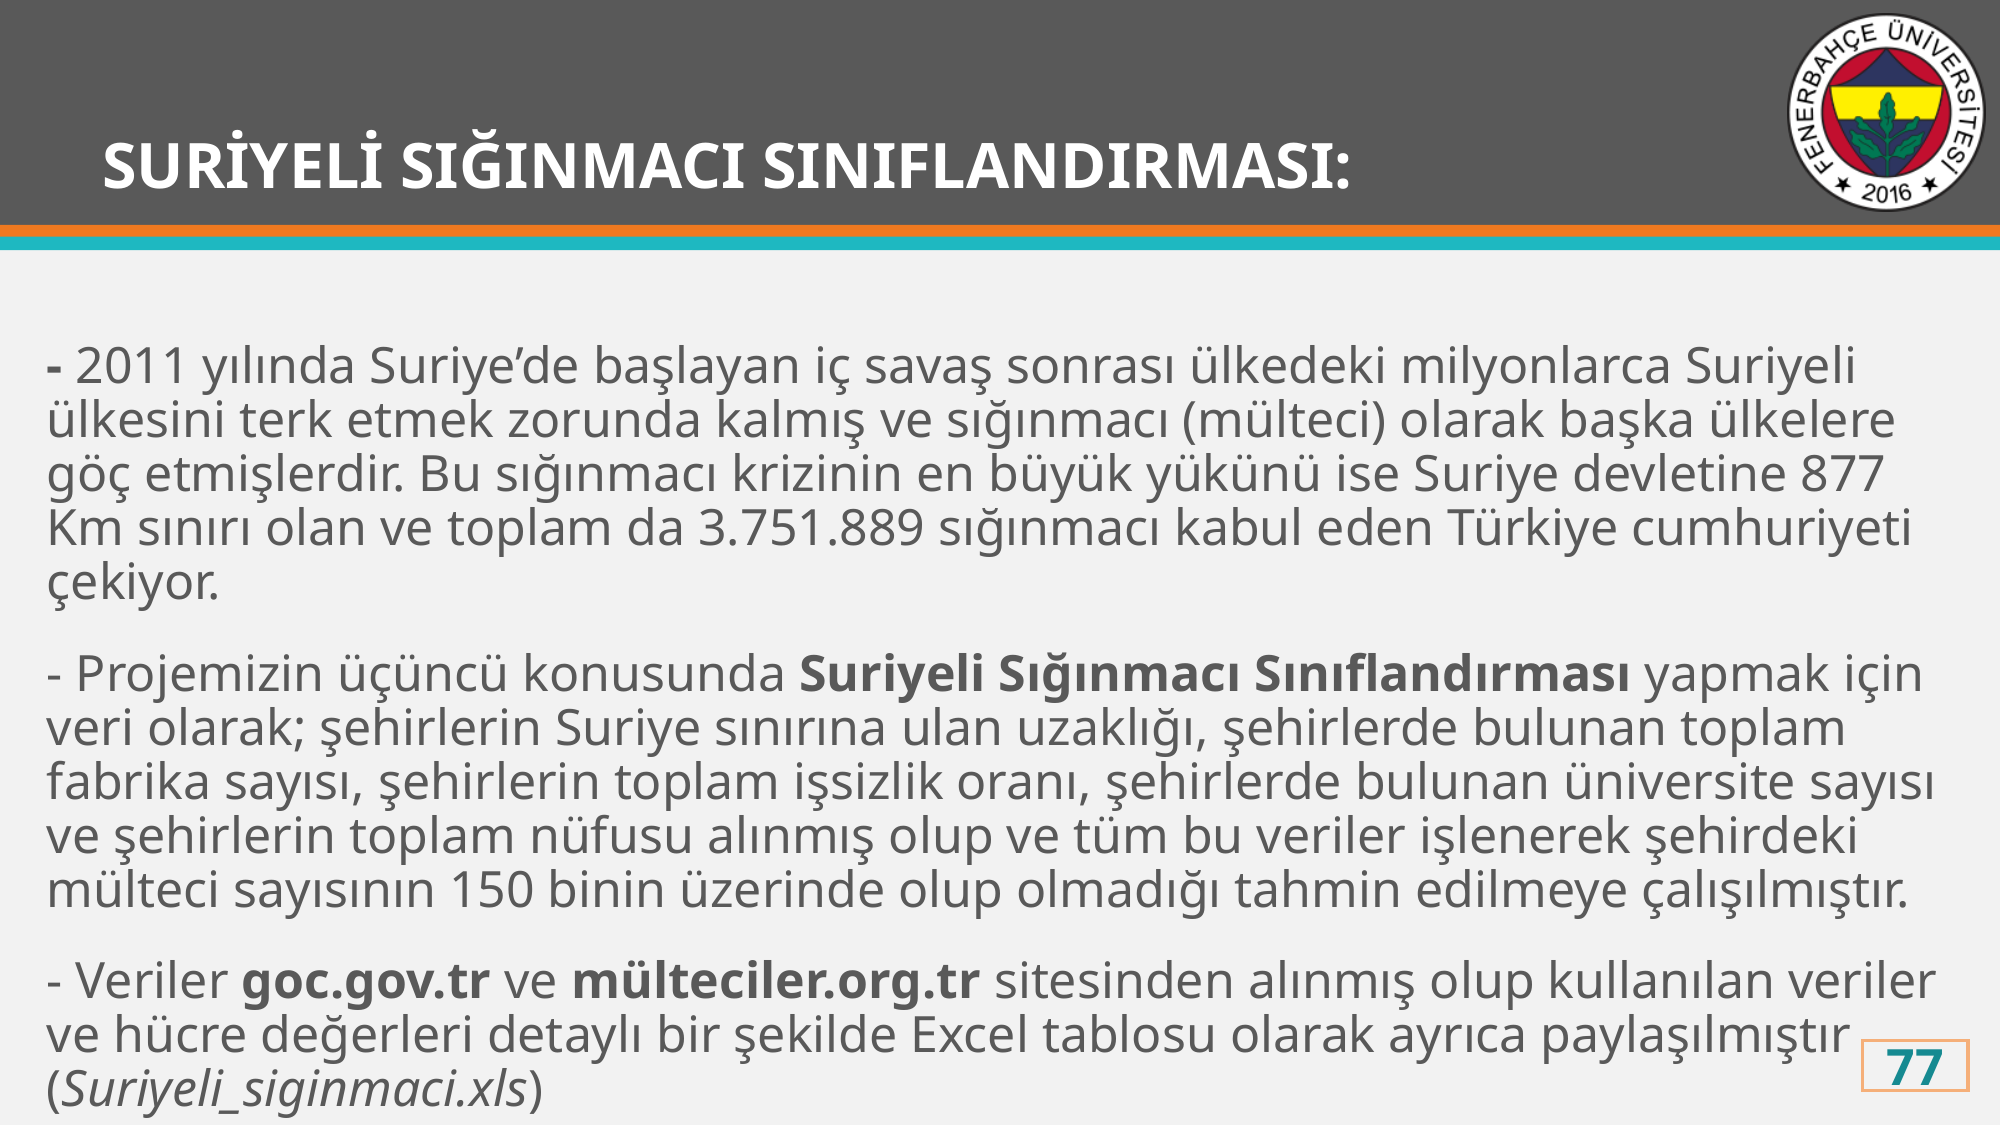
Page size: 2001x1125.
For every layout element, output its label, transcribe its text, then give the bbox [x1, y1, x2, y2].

list - 2011 yılında Suriye’de başlayan iç savaş sonrası ülkedeki milyonlarca Suriyeli ülkesini terk etmek zorunda kalmış ve sığınmacı (mülteci) olarak başka ülkelere göç etmişlerdir. Bu sığınmacı krizinin en büyük yükünü ise Suriye devletine 877 Km sınırı olan ve toplam da 3.751.889 sığınmacı kabul eden Türkiye cumhuriyeti çekiyor. - Projemizin üçüncü konusunda Suriyeli Sığınmacı Sınıflandırması yapmak için veri olarak; şehirlerin Suriye sınırına ulan uzaklığı, şehirlerde bulunan toplam fabrika sayısı, şehirlerin toplam işsizlik oranı, şehirlerde bulunan üniversite sayısı ve şehirlerin toplam nüfusu alınmış olup ve tüm bu veriler işlenerek şehirdeki mülteci sayısının 150 binin üzerinde olup olmadığı tahmin edilmeye çalışılmıştır. - Veriler goc.gov.tr ve mülteciler.org.tr sitesinden alınmış olup kullanılan veriler ve hücre değerleri detaylı bir şekilde Excel tablosu olarak ayrıca paylaşılmıştır (Suriyeli_siginmaci.xls) [31, 333, 1969, 1091]
title SURİYELİ SIĞINMACI SINIFLANDIRMASI: [86, 110, 1415, 210]
text_box 77 [1862, 1039, 1969, 1092]
picture [1787, 13, 1986, 212]
